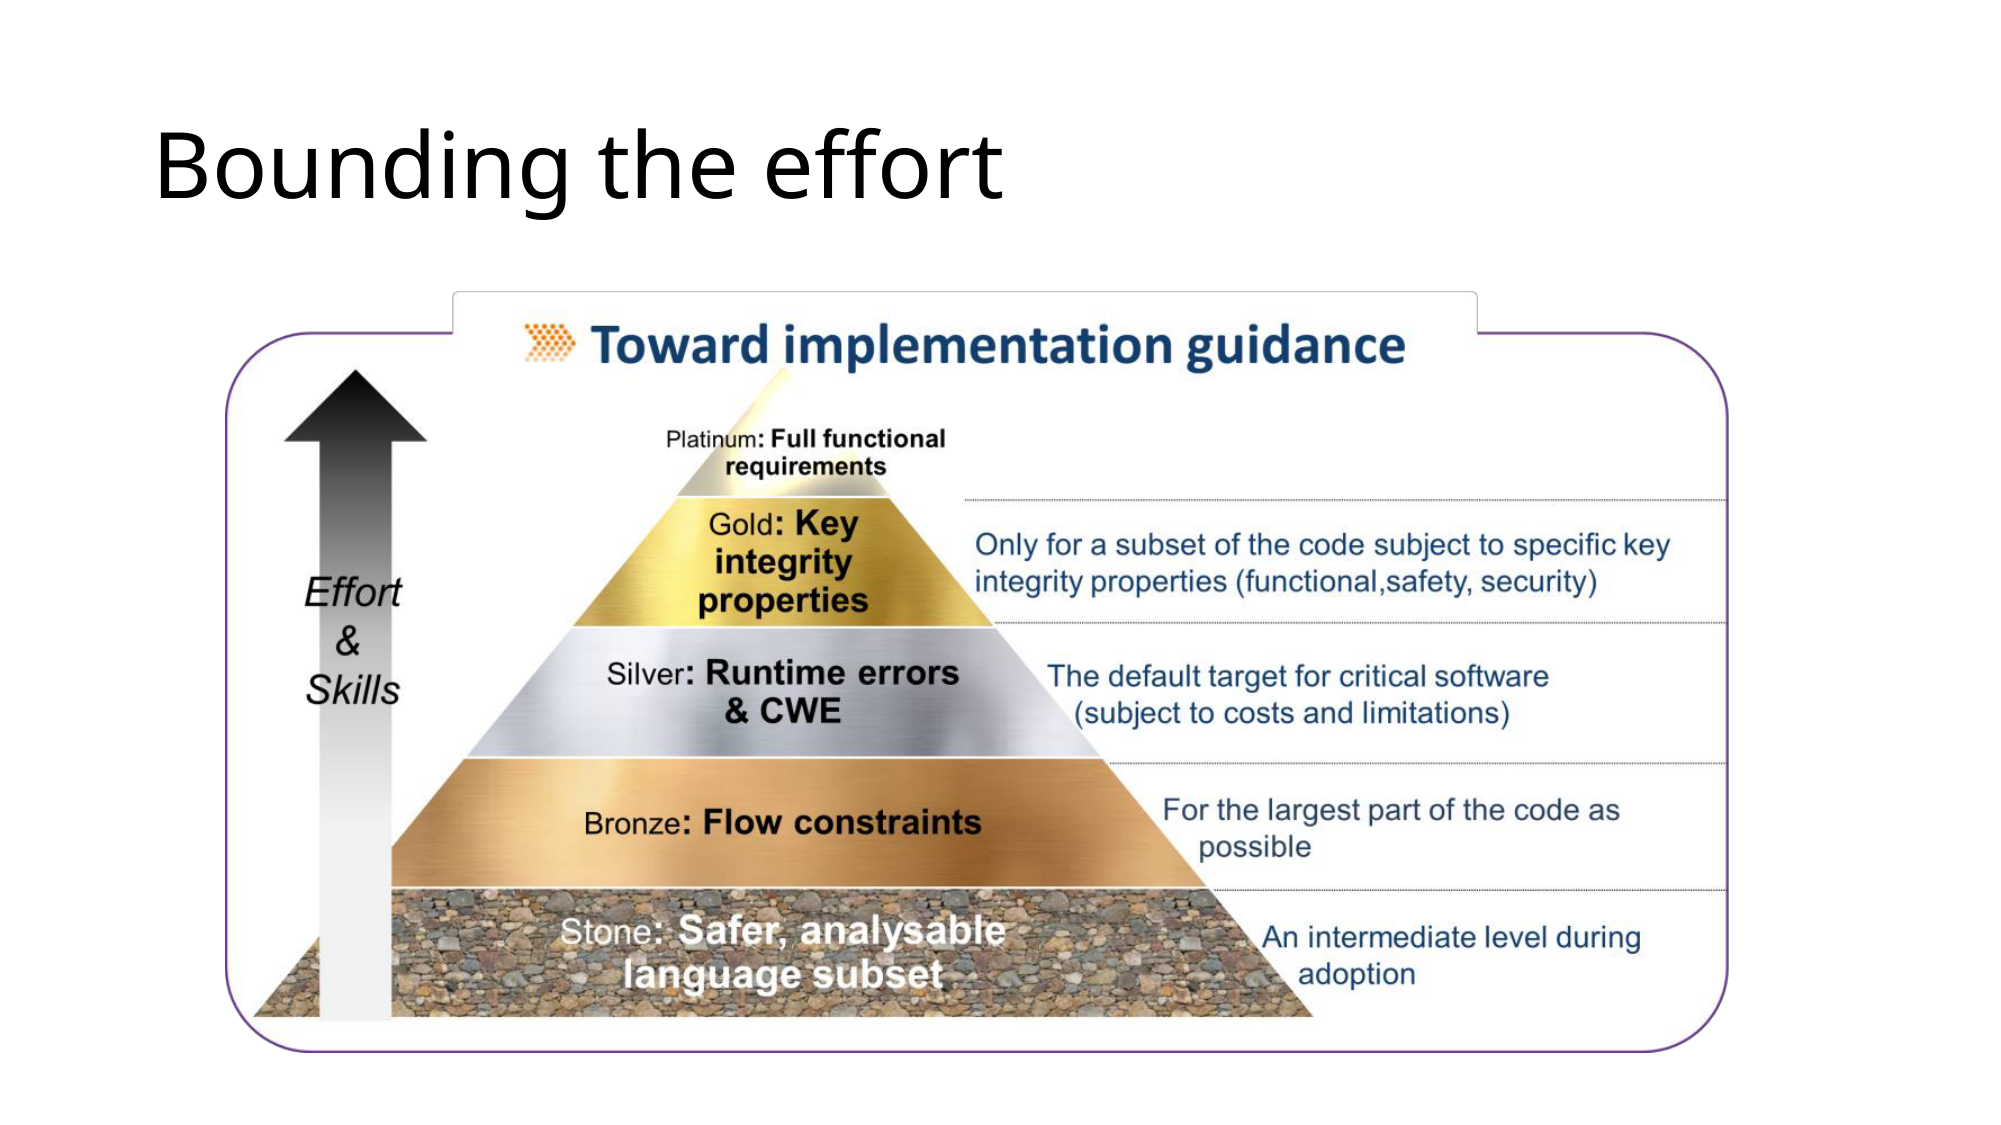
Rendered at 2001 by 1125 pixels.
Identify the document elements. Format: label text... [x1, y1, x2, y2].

picture [225, 291, 2000, 1053]
title Bounding the effort [137, 59, 1863, 278]
